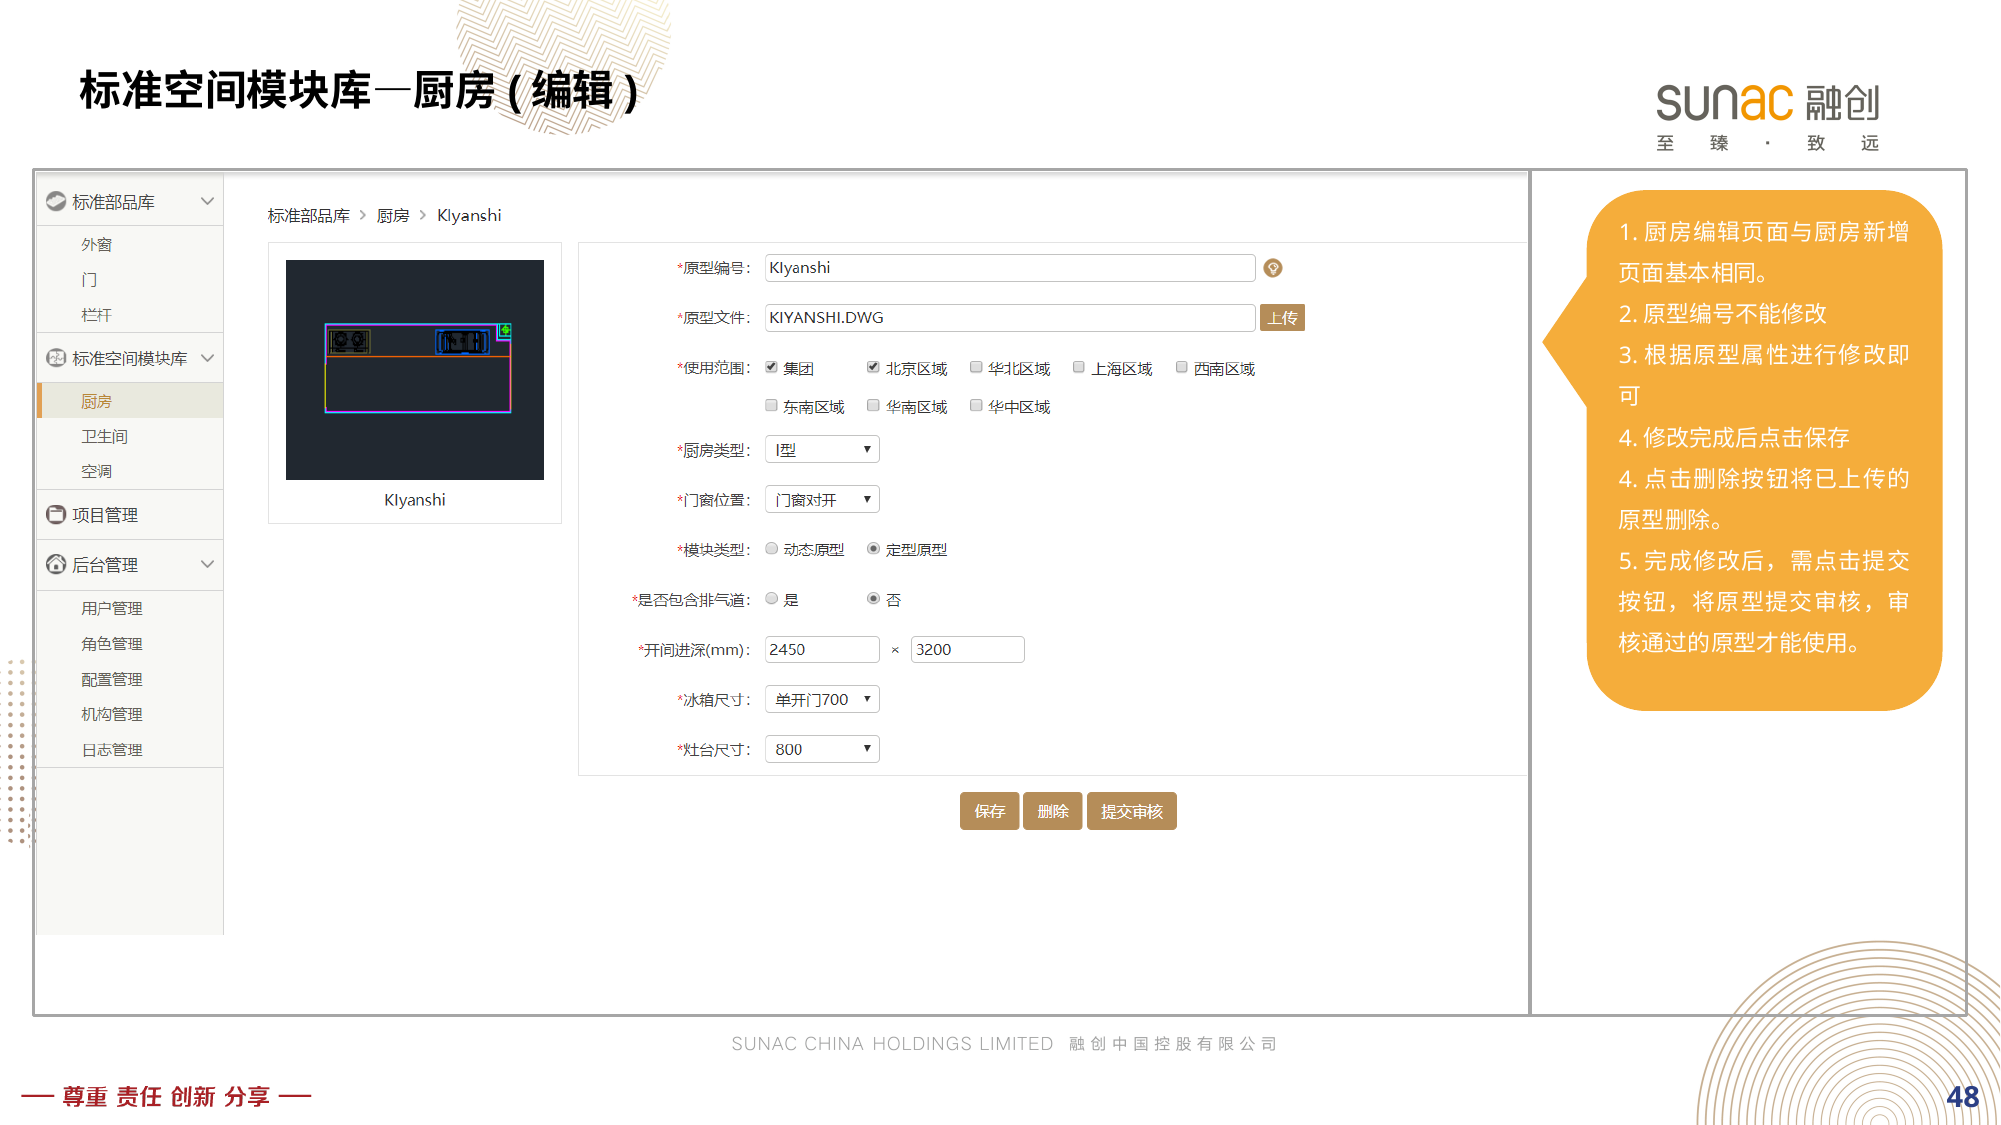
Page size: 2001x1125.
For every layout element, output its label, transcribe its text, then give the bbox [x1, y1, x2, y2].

title 标准空间模块库—厨房(编辑) [70, 52, 1632, 126]
text_box 1.厨房编辑页面与厨房新增页面基本相同。 2.原型编号不能修改 3.根据原型属性进行修改即可 4.修改完成后点击保存 4.点击删除按钮将已上传的原型删除。 5.完成修改后，需点击提交按钮，将原型提交审核，审核通过的原型才能使用。 [1540, 188, 1945, 714]
picture [0, 0, 2001, 1125]
